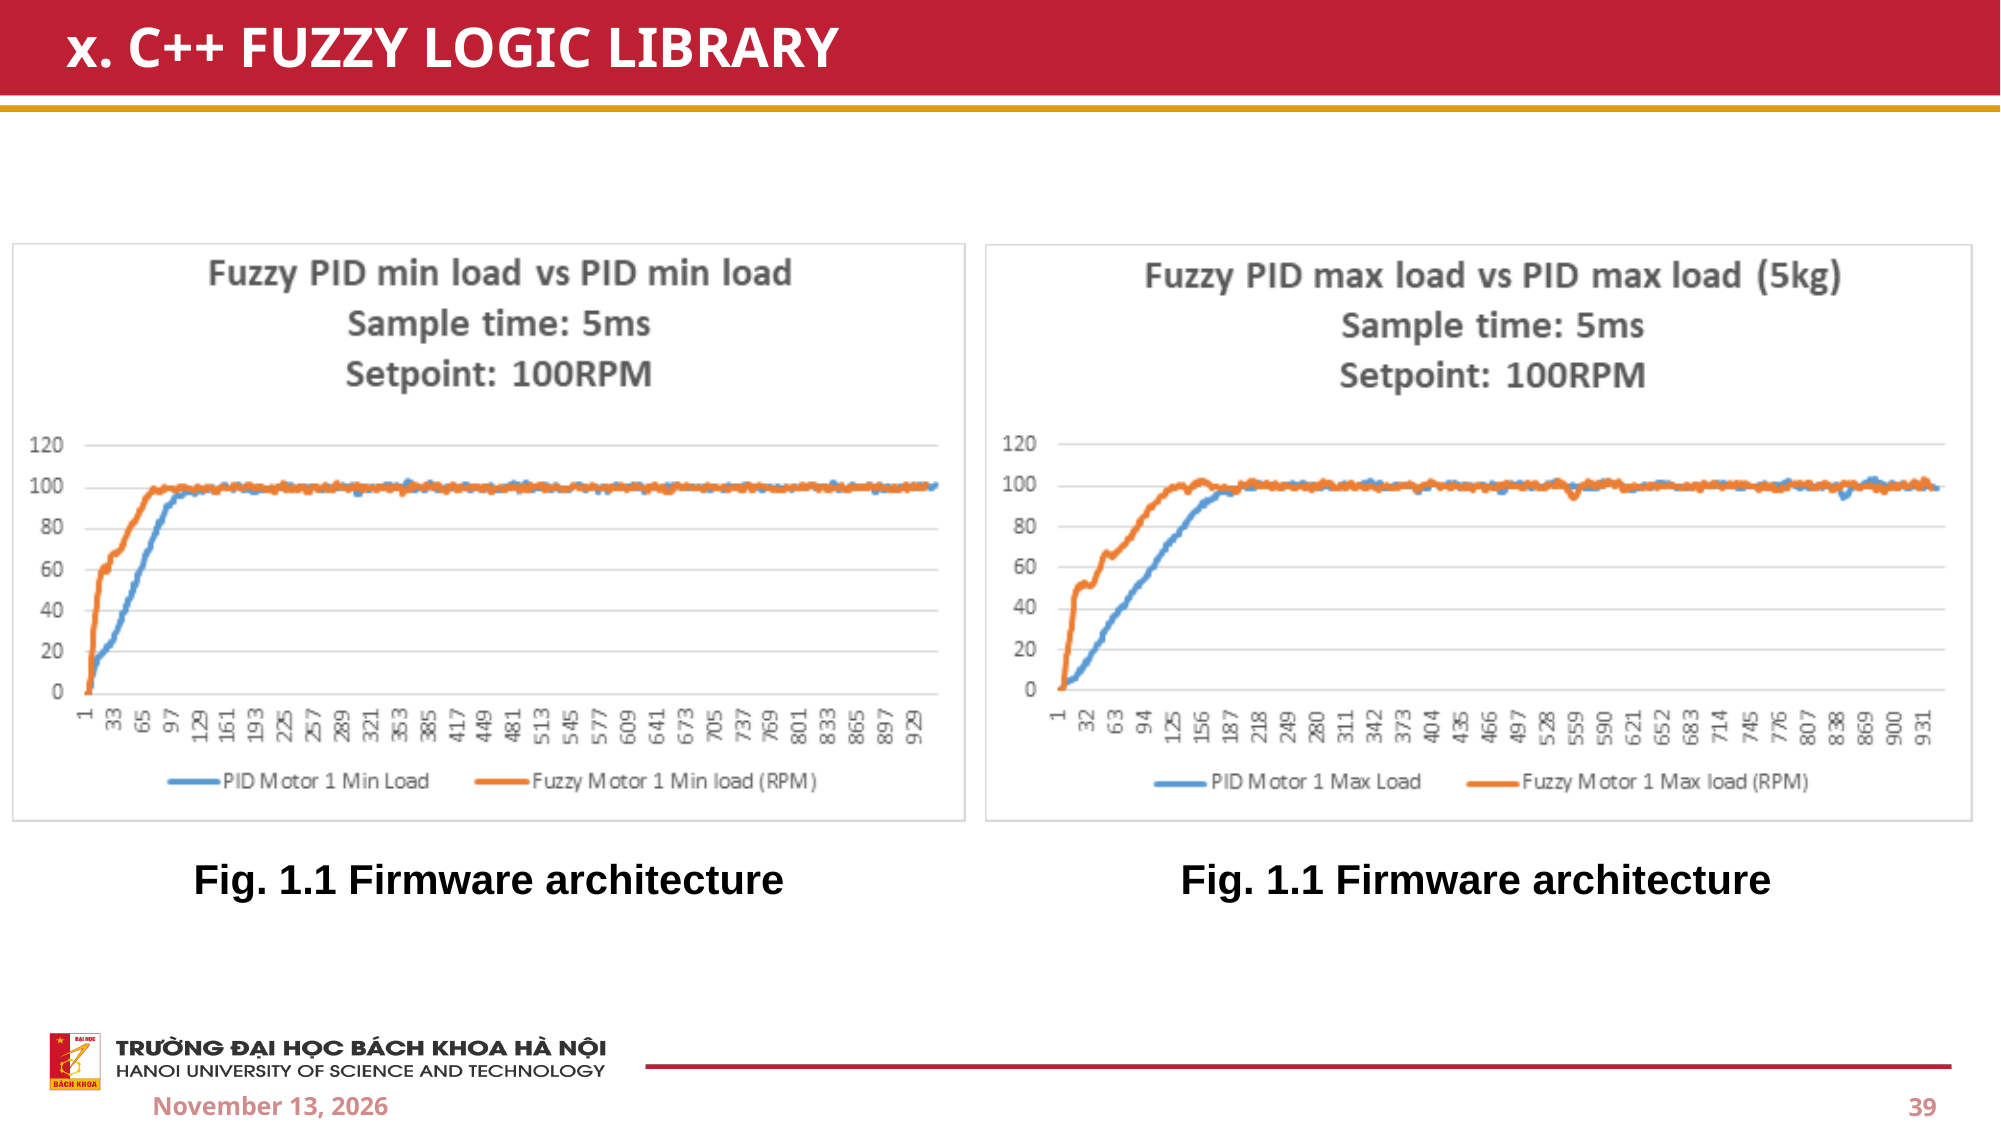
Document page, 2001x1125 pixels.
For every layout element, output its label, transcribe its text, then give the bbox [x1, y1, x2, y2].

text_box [12, 243, 966, 911]
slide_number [137, 1076, 588, 1125]
title x. C++ FUZZY LOGIC LIBRARY [51, 12, 1949, 87]
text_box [979, 244, 1973, 911]
slide_number 39 [1502, 1078, 1953, 1125]
picture [0, 0, 2001, 1125]
